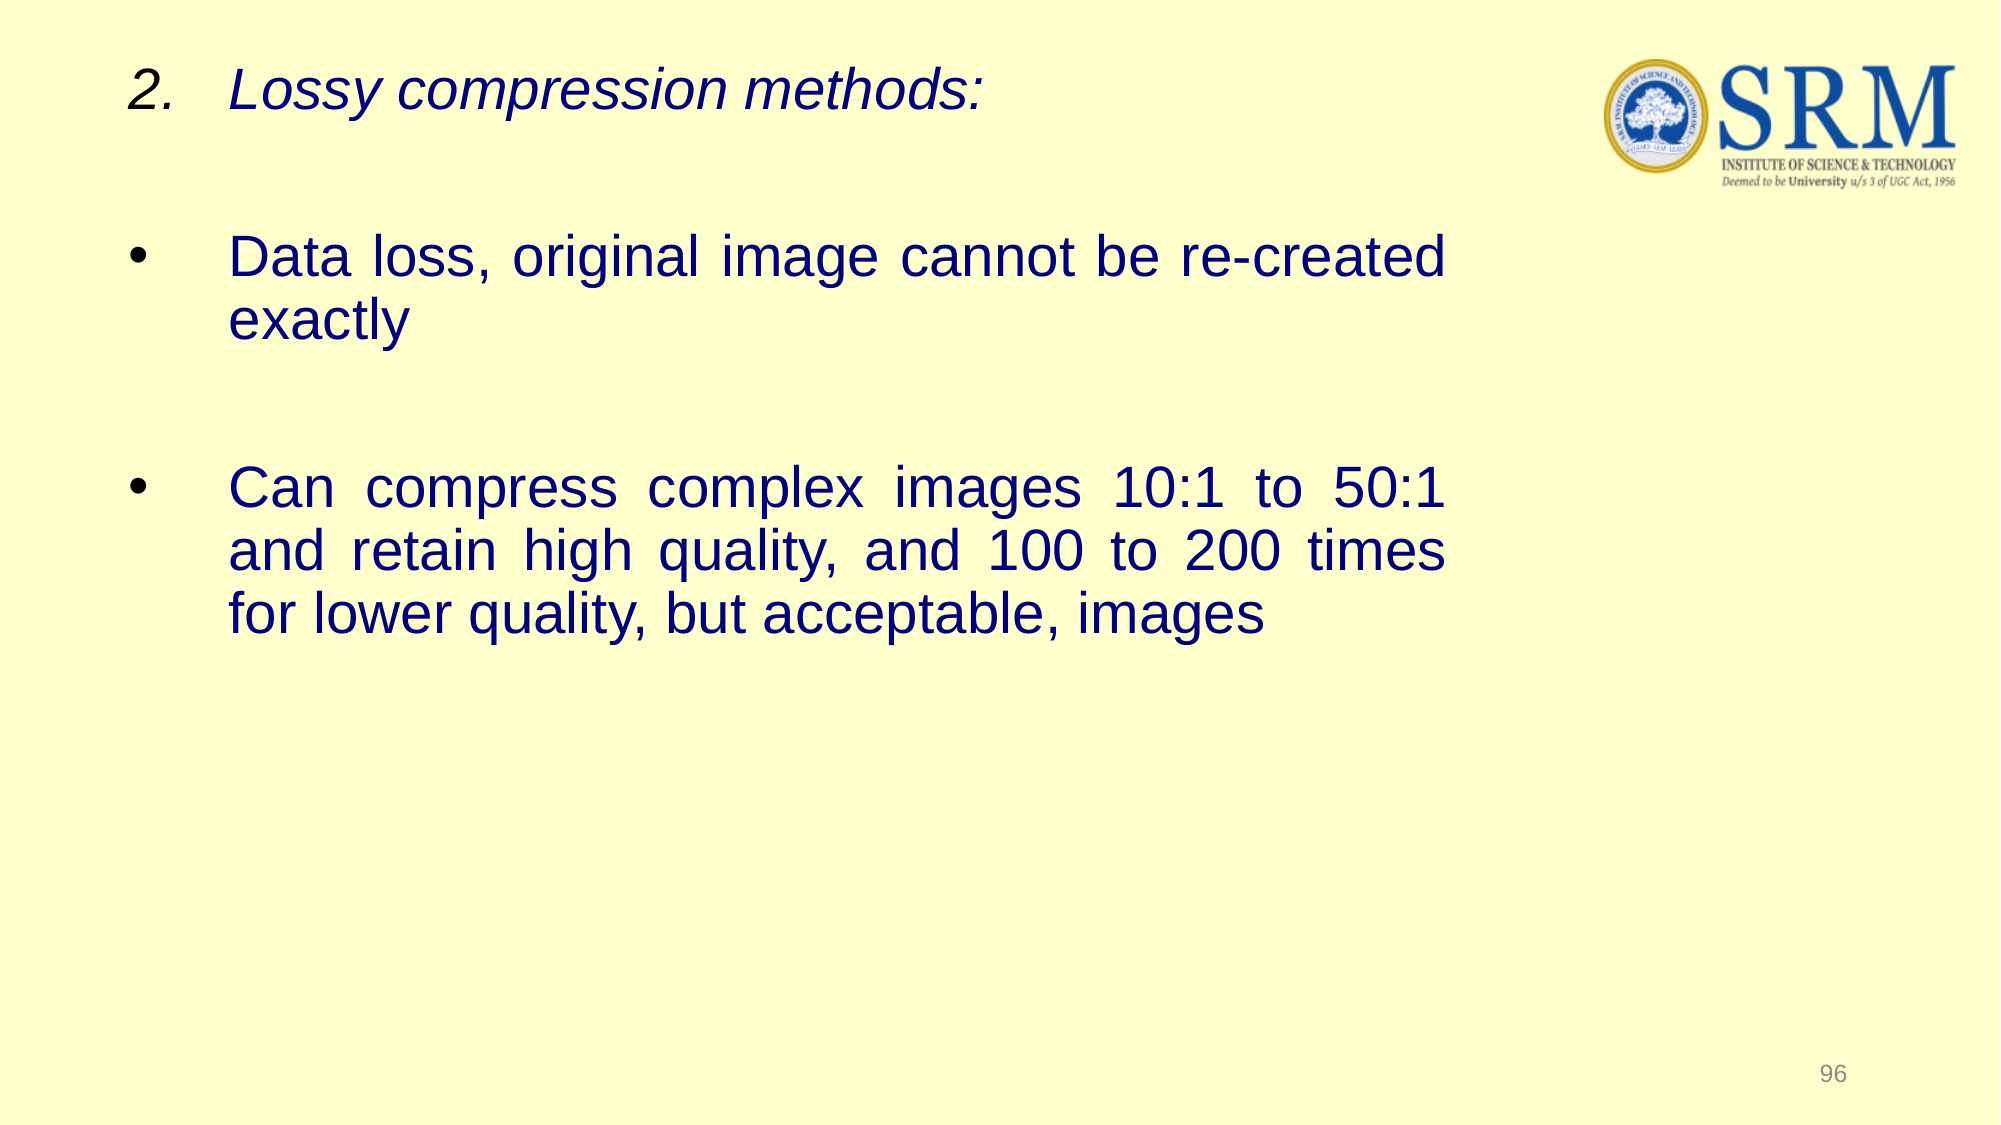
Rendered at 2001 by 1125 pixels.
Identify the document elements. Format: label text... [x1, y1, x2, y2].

slide_number 96 [1412, 1042, 1863, 1103]
list Lossy compression methods: Data loss, original image cannot be re-created exactly Can compress complex images 10:1 to 50:1 and retain high quality, and 100 to 200 times for lower quality, but acceptable, images [113, 51, 1464, 1002]
picture [1604, 59, 1956, 189]
